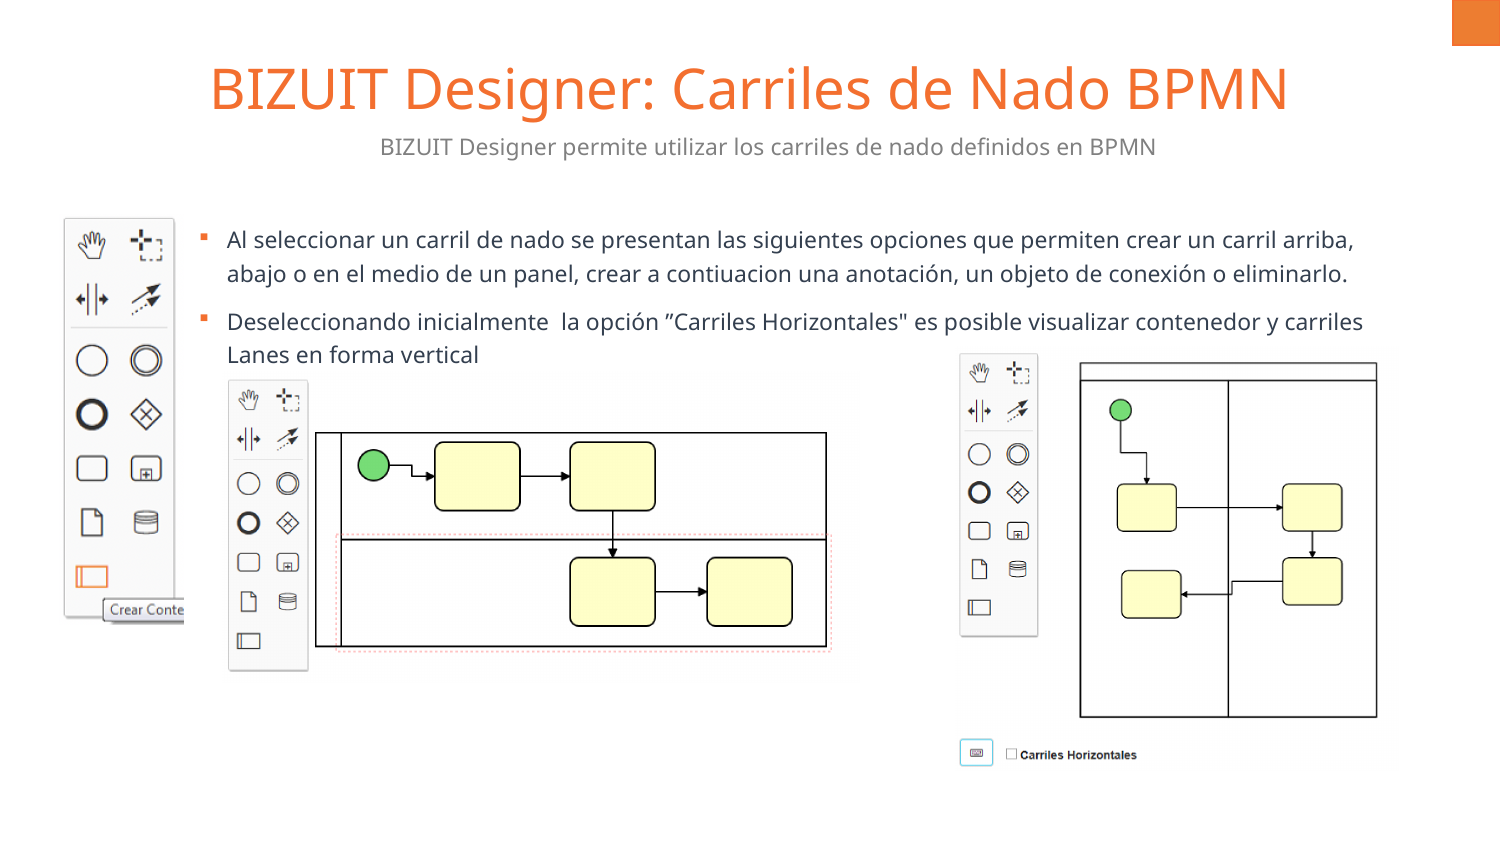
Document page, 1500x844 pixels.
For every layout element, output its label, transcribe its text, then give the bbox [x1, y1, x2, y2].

list BIZUIT Designer permite utilizar los carriles de nado definidos en BPMN [112, 121, 1425, 198]
picture [222, 371, 860, 683]
list BIZUIT Designer: Carriles de Nado BPMN [62, 34, 1438, 110]
picture [955, 346, 1399, 771]
picture [59, 214, 184, 625]
list Al seleccionar un carril de nado se presentan las siguientes opciones que permiten crear un carril arriba, abajo o en el medio de un panel, crear a contiuacion una anotación, un objeto de conexión o eliminarlo. Deseleccionando inicialmente la opción ”Carriles Horizontales" es posible visualizar contenedor y carriles Lanes en forma vertical [187, 214, 1425, 760]
